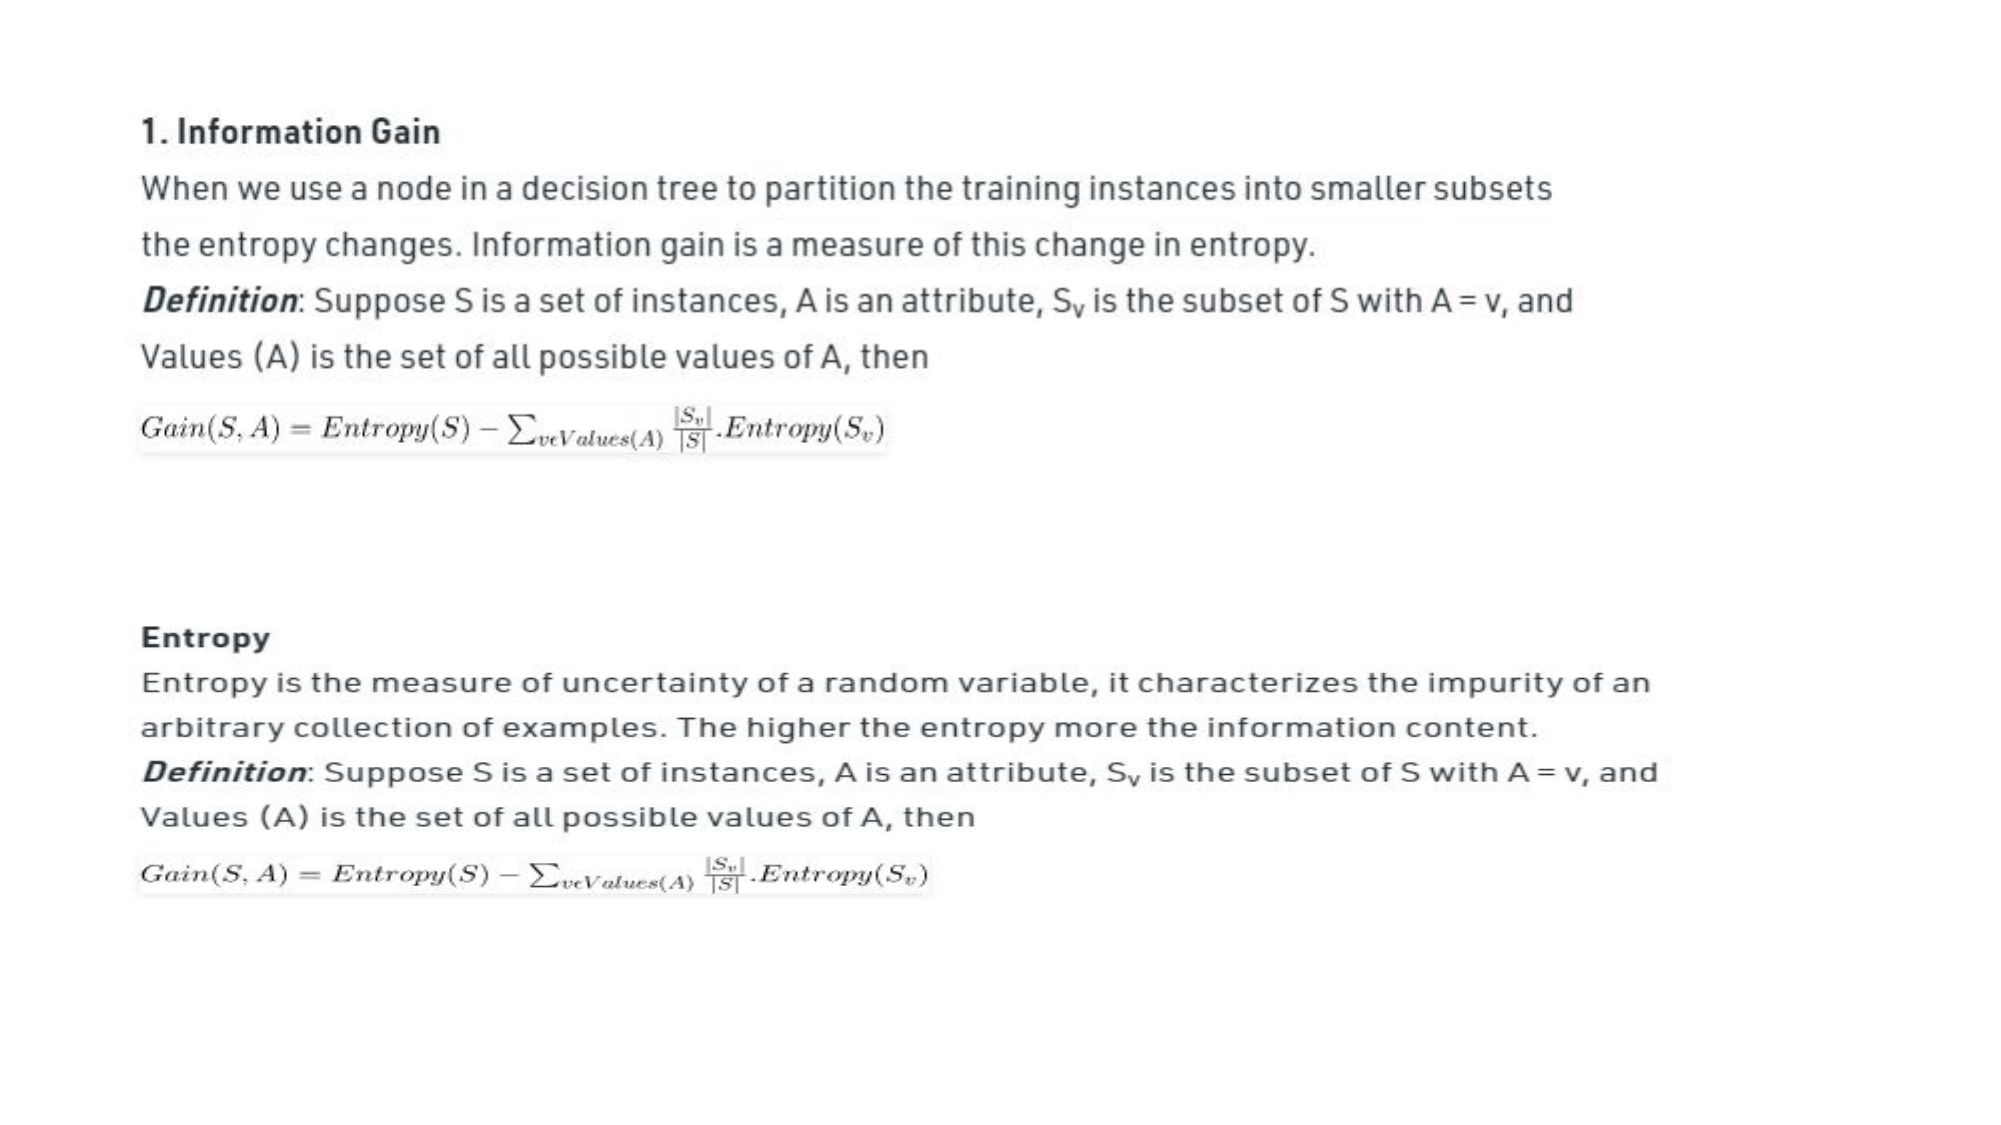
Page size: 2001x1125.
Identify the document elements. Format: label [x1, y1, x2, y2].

picture [110, 94, 1646, 476]
picture [110, 614, 1715, 902]
